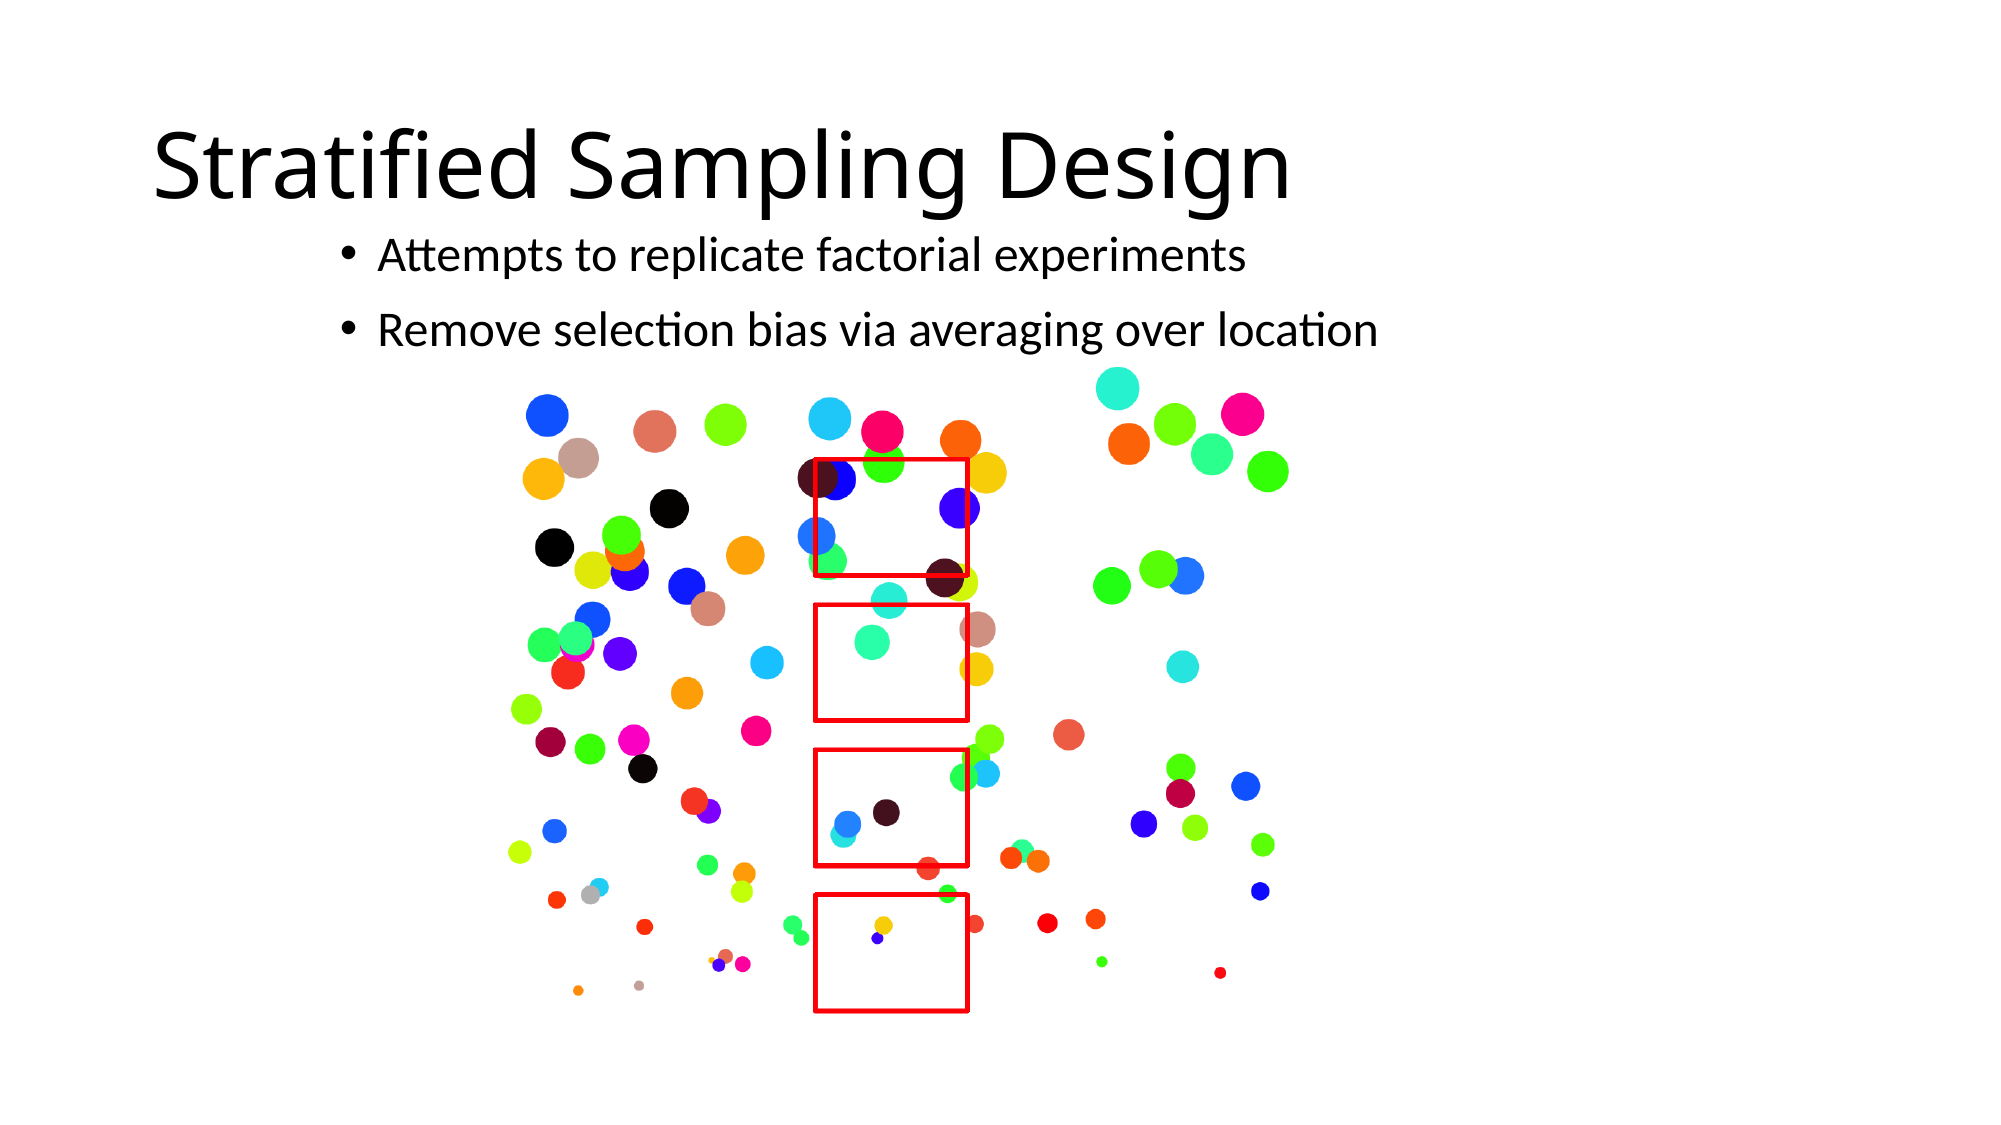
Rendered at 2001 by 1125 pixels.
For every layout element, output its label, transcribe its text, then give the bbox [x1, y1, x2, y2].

title Stratified Sampling Design [137, 59, 1863, 278]
picture [477, 357, 1305, 1047]
list Attempts to replicate factorial experiments Remove selection bias via averaging over location [324, 220, 1675, 964]
